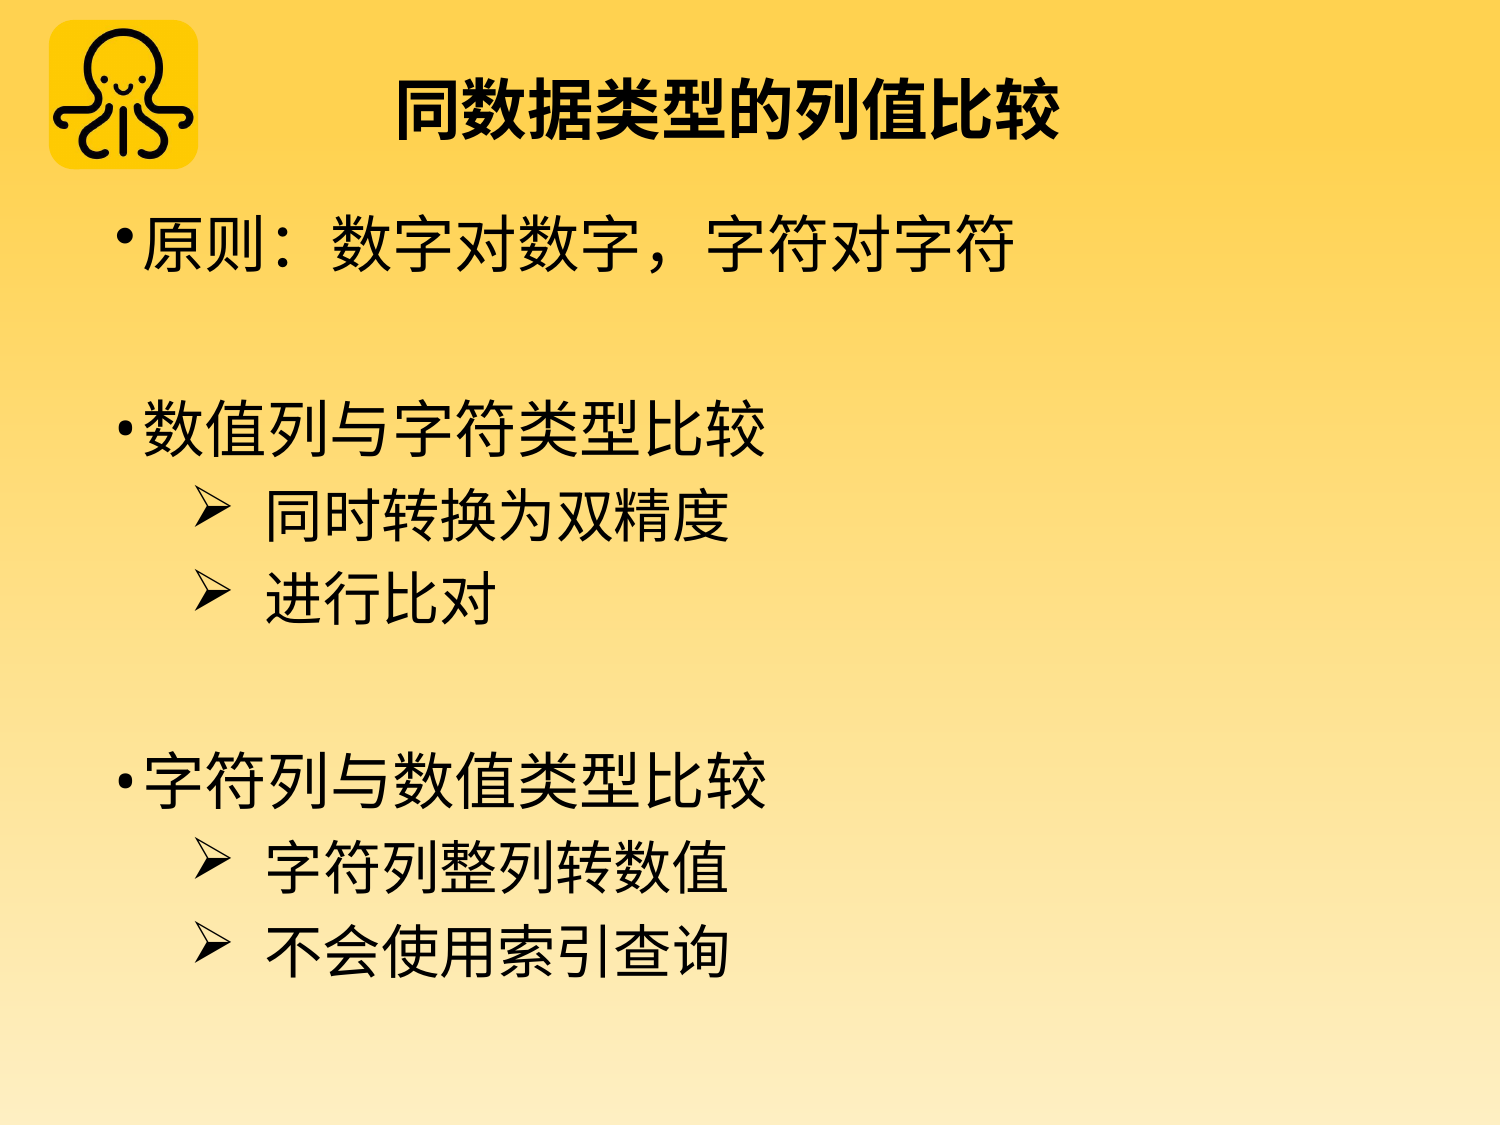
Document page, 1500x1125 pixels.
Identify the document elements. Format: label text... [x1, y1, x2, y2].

title 同数据类型的列值比较 [294, 65, 1135, 256]
picture [48, 19, 199, 170]
text_box 原则：数字对数字，字符对字符 数值列与字符类型比较 同时转换为双精度 进行比对 字符列与数值类型比较 字符列整列转数值 不会使用索引查询 [112, 203, 1020, 986]
